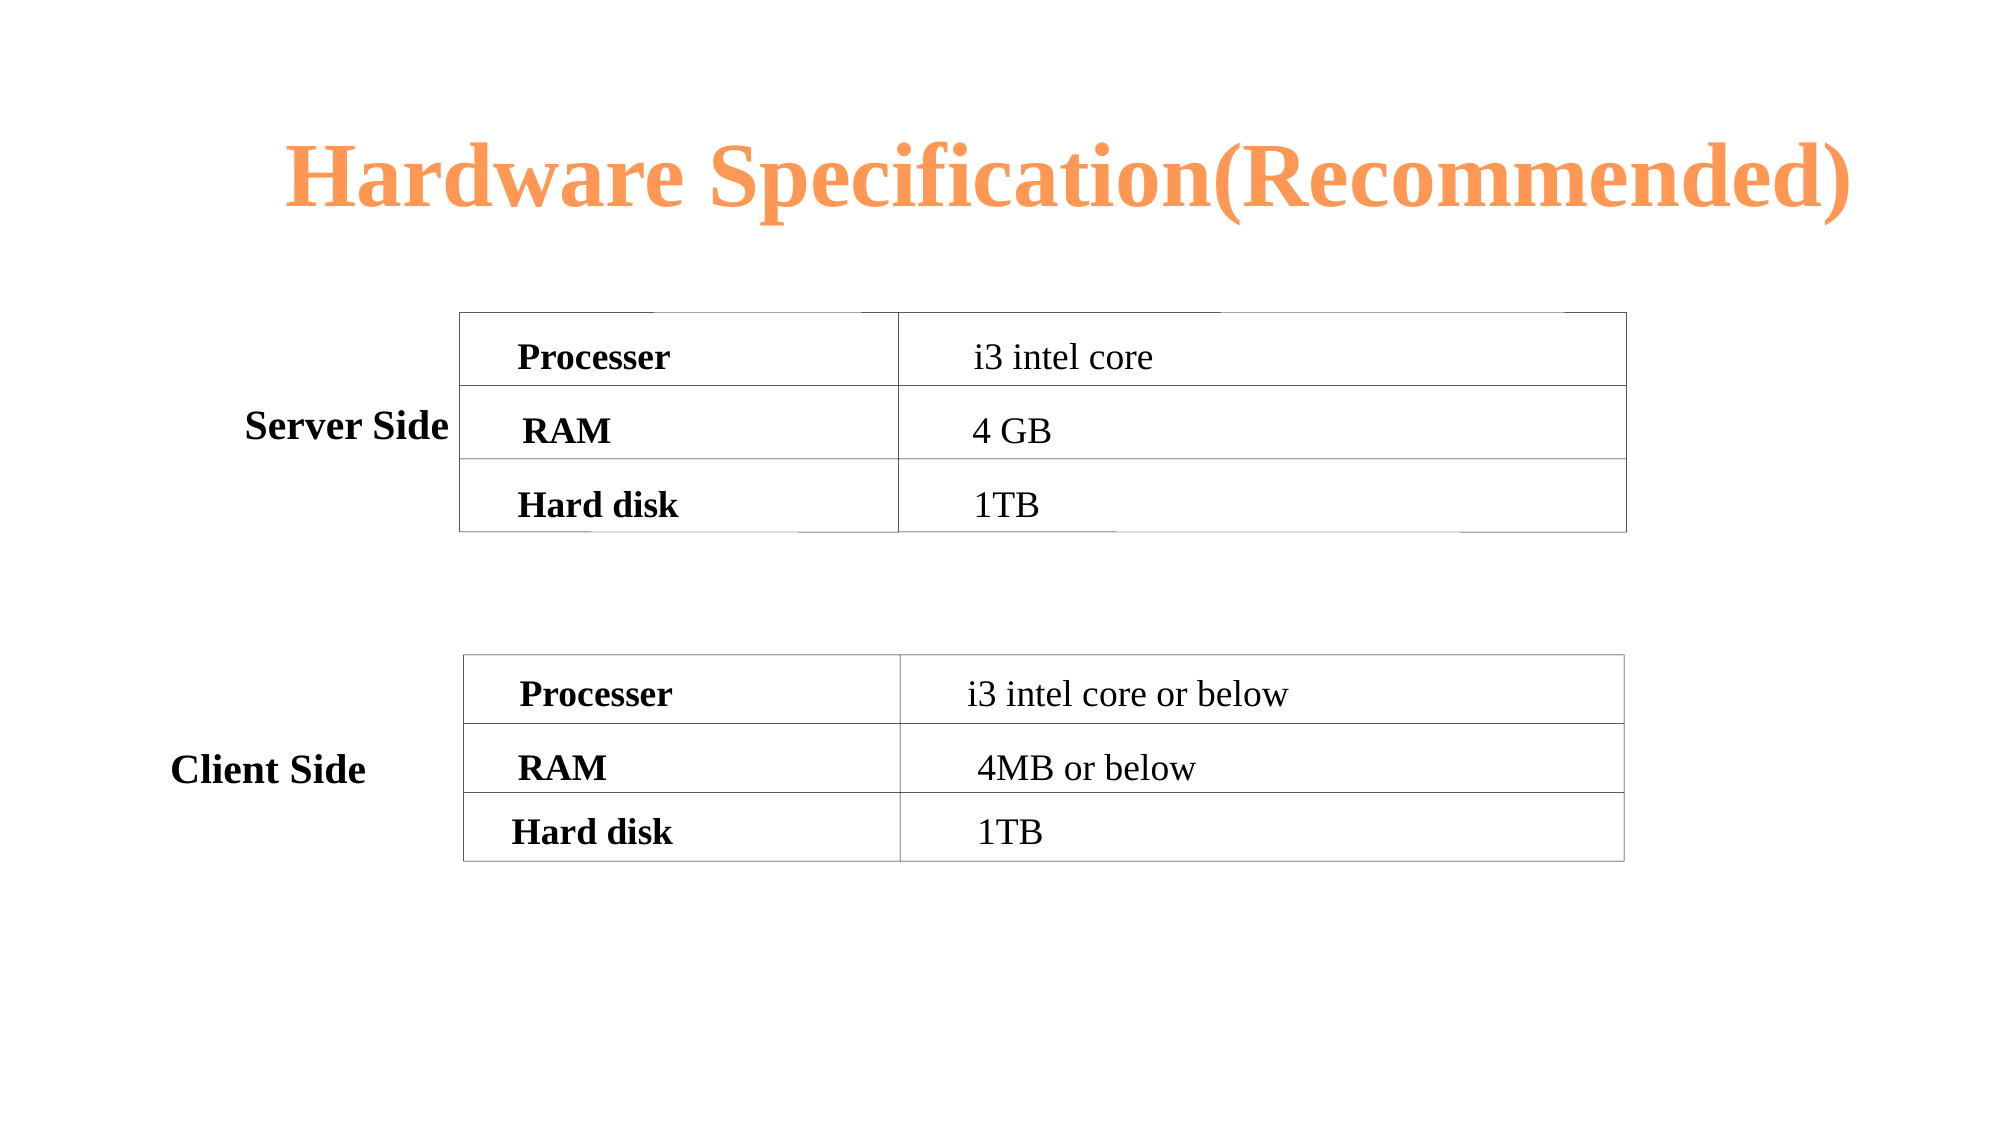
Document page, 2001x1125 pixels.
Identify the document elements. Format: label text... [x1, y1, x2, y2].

text_box Server Side [79, 390, 454, 456]
text_box Hardware Specification(Recommended) [270, 107, 1871, 233]
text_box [463, 654, 1624, 862]
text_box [459, 312, 1627, 532]
text_box Client Side [145, 734, 382, 800]
